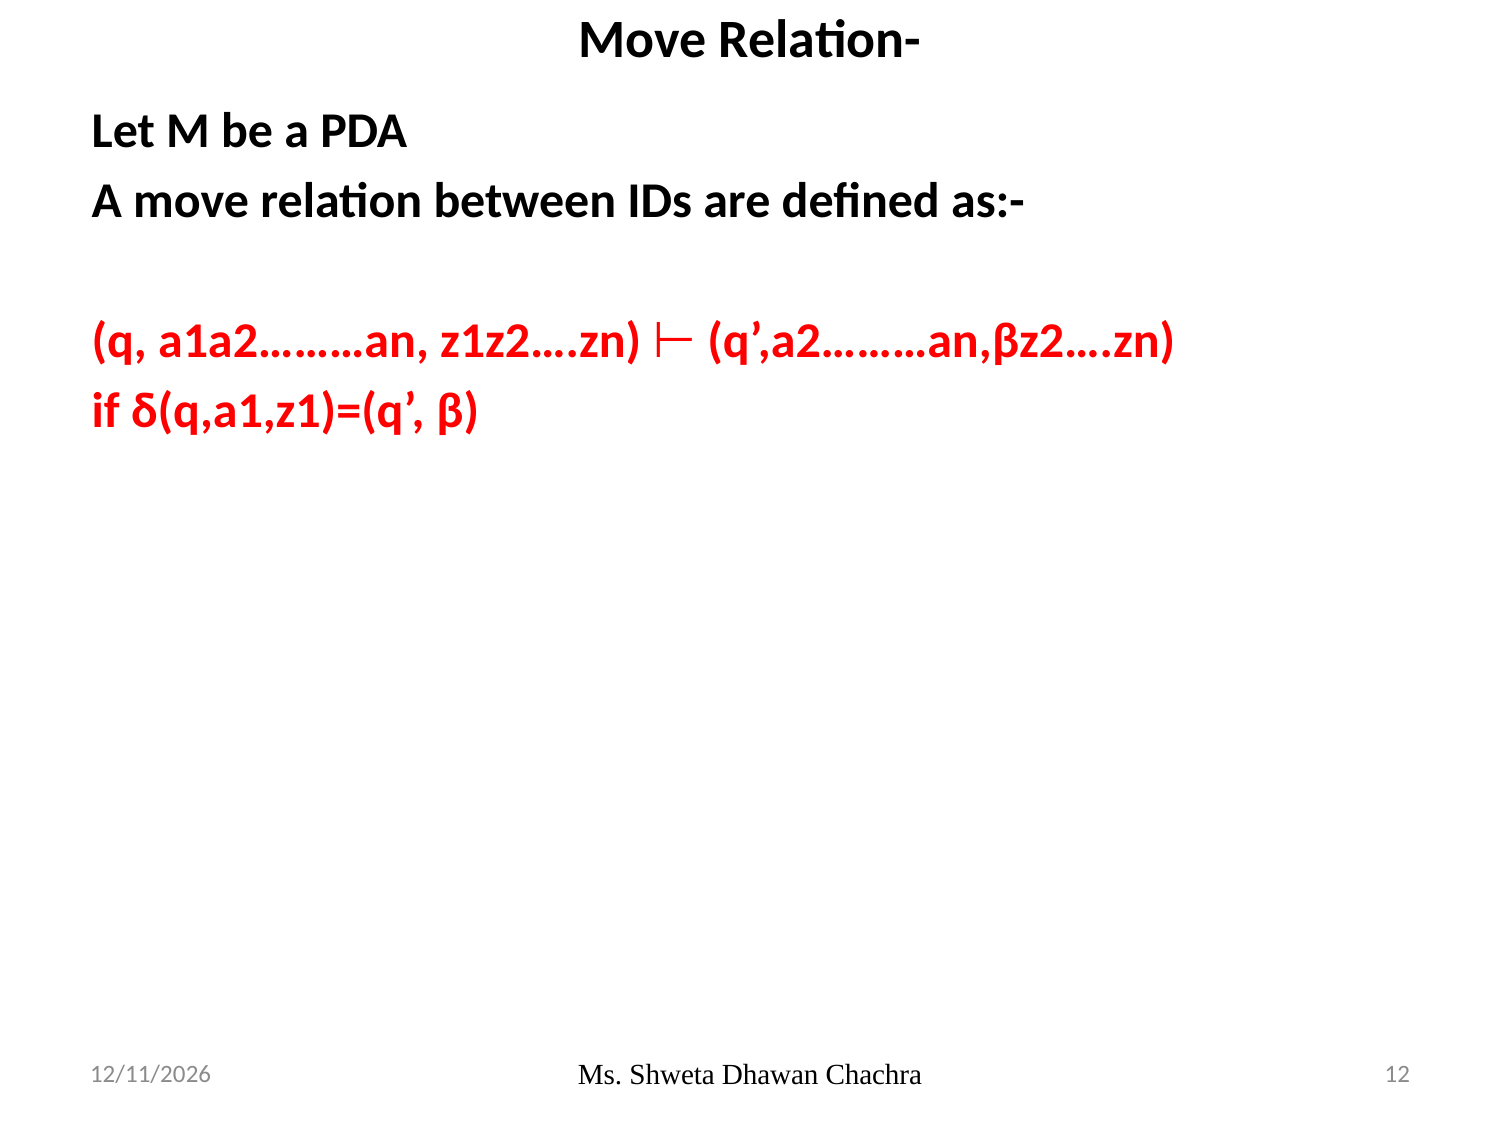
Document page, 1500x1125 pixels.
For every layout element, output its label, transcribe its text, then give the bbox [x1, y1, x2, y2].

footer Ms. Shweta Dhawan Chachra [512, 1042, 988, 1103]
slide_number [75, 1042, 425, 1103]
slide_number 12 [1074, 1042, 1425, 1103]
title Move Relation- [75, 0, 1425, 76]
list Let M be a PDA A move relation between IDs are defined as:- (q, a1a2………an, z1z2….zn) ⊢ (q’,a2………an,βz2….zn) if δ(q,a1,z1)=(q’, β) [76, 90, 1427, 1071]
